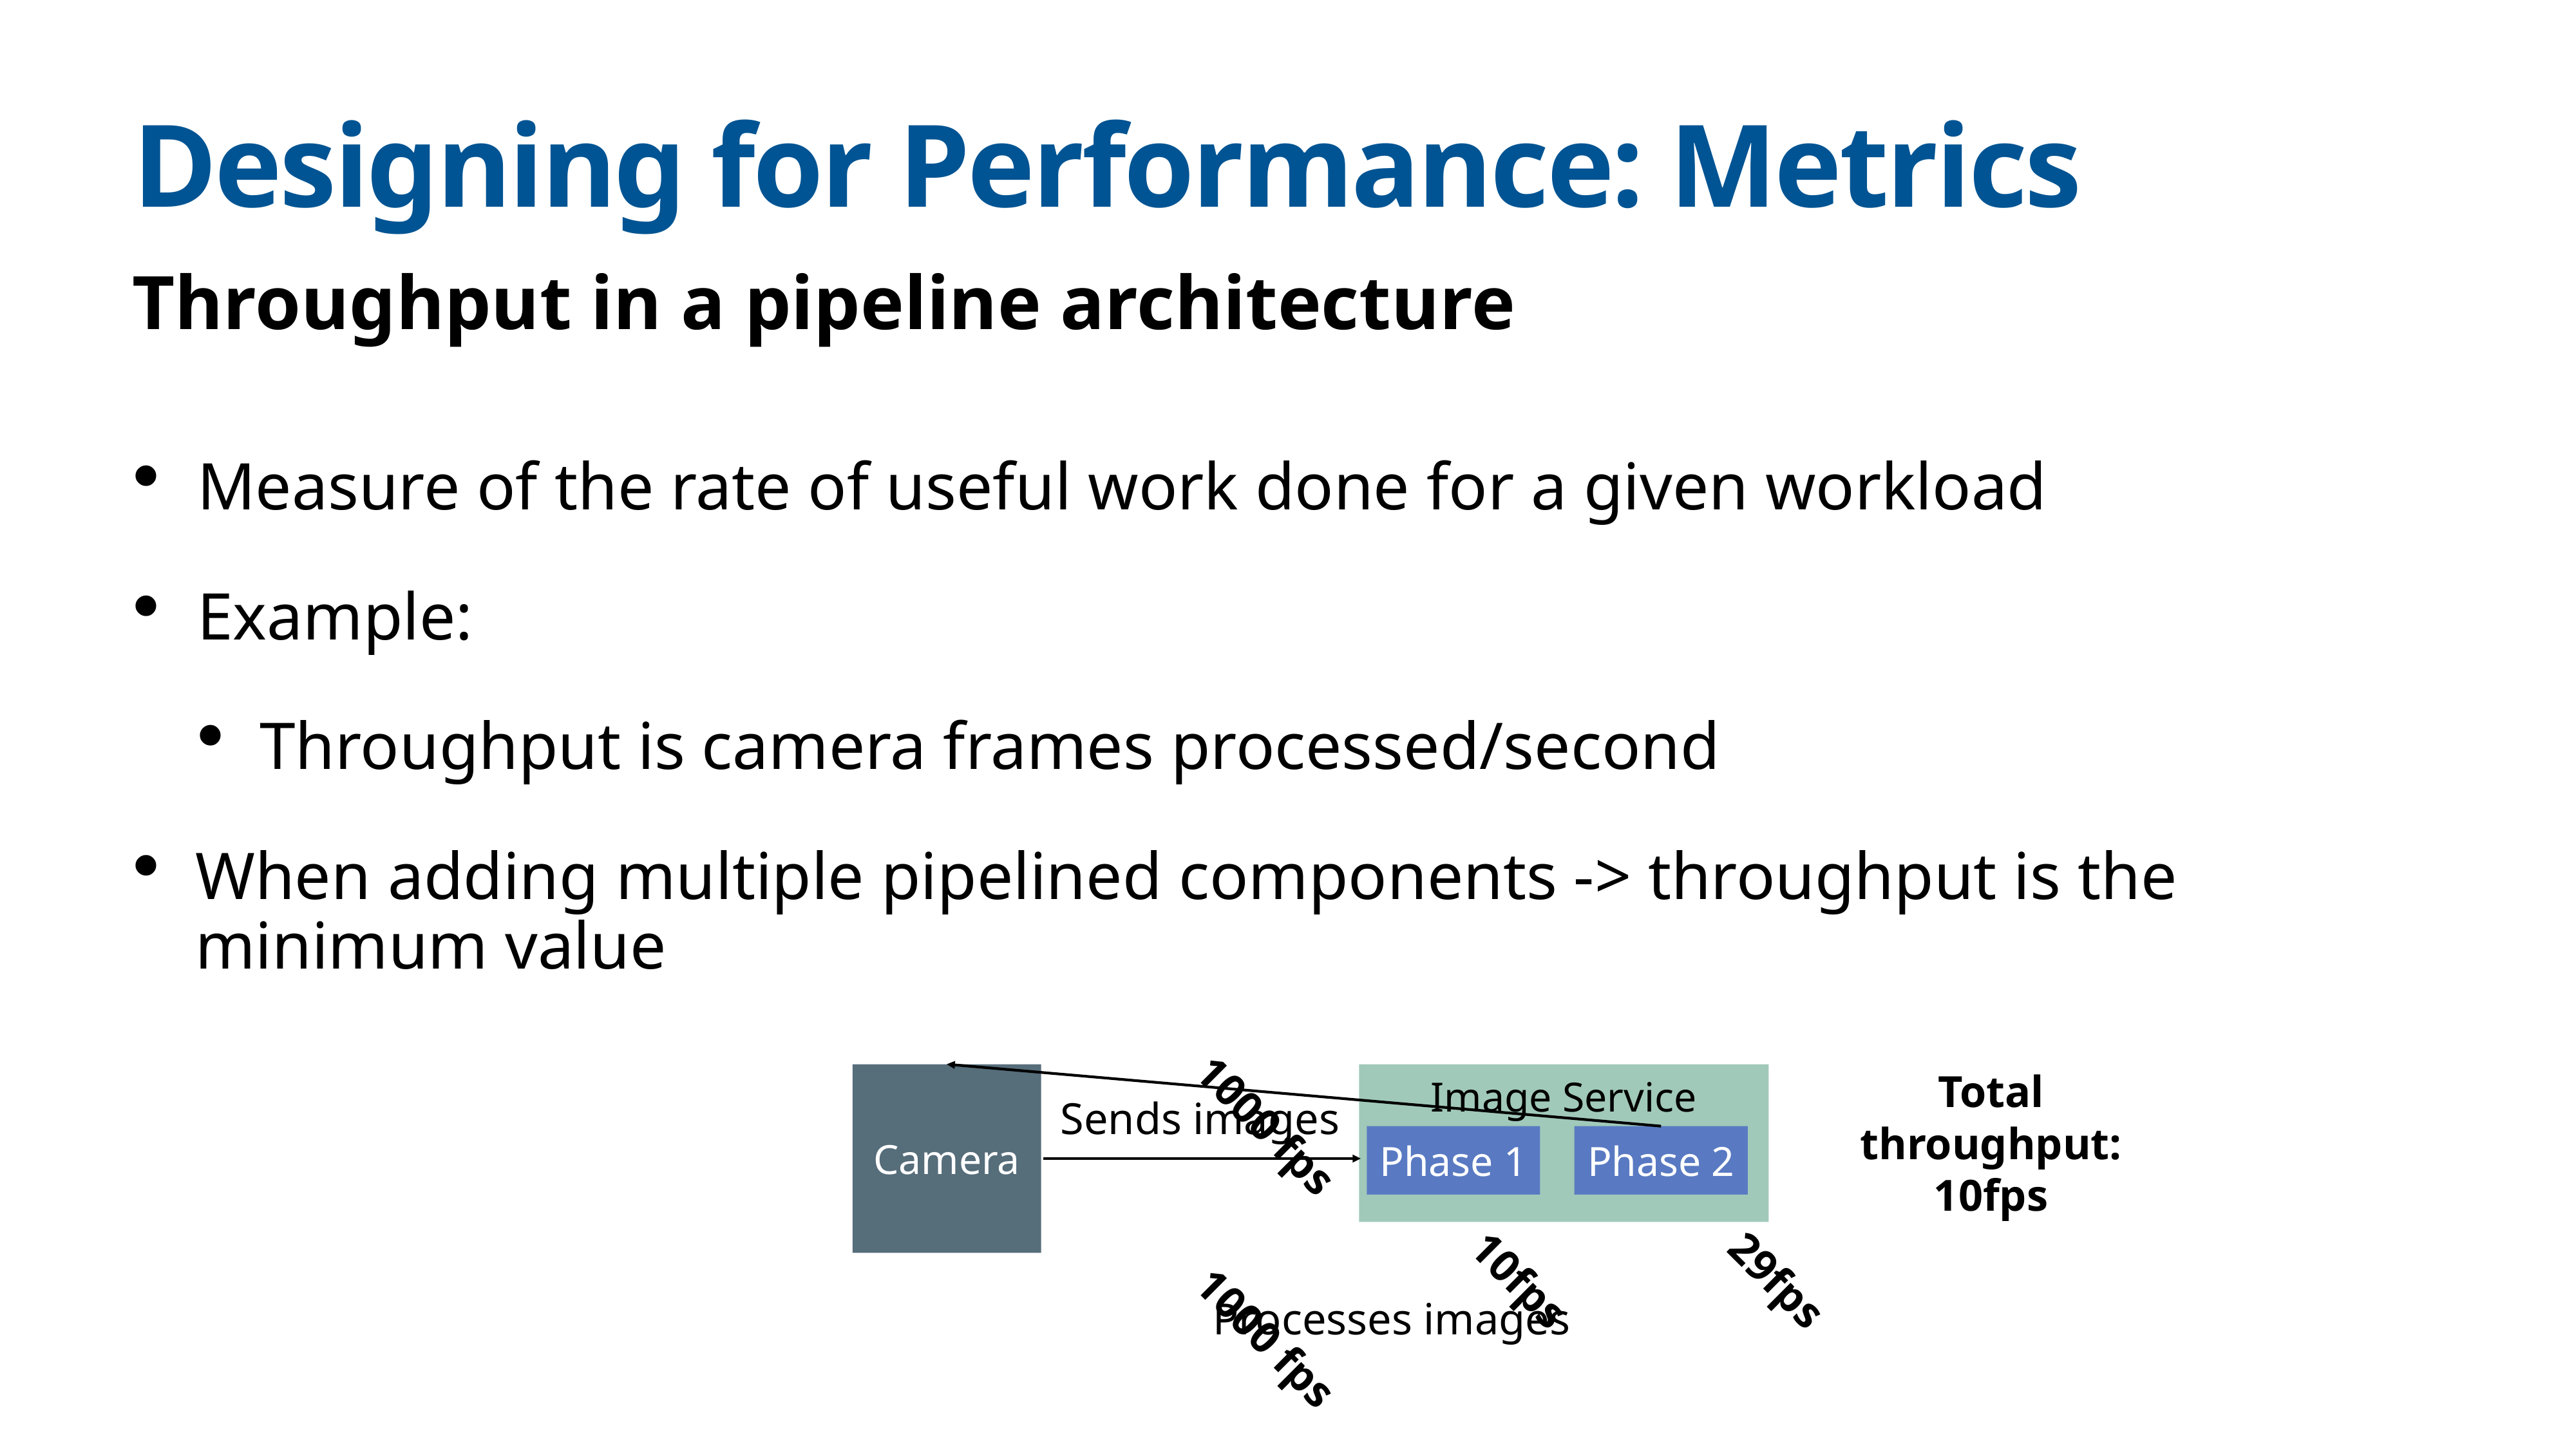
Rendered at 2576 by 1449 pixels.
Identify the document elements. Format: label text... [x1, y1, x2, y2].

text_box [946, 1158, 1200, 1161]
title Designing for Performance: Metrics [127, 113, 2449, 250]
list Measure of the rate of useful work done for a given workload Example: Throughput is camera frames processed/second When adding multiple pipelined components -> throughput is the minimum value [127, 448, 2449, 1321]
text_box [1200, 1057, 2163, 1405]
text_box Camera [852, 1064, 1041, 1253]
list Throughput in a pipeline architecture [127, 250, 2449, 350]
text_box Sends images [1052, 1084, 1200, 1151]
